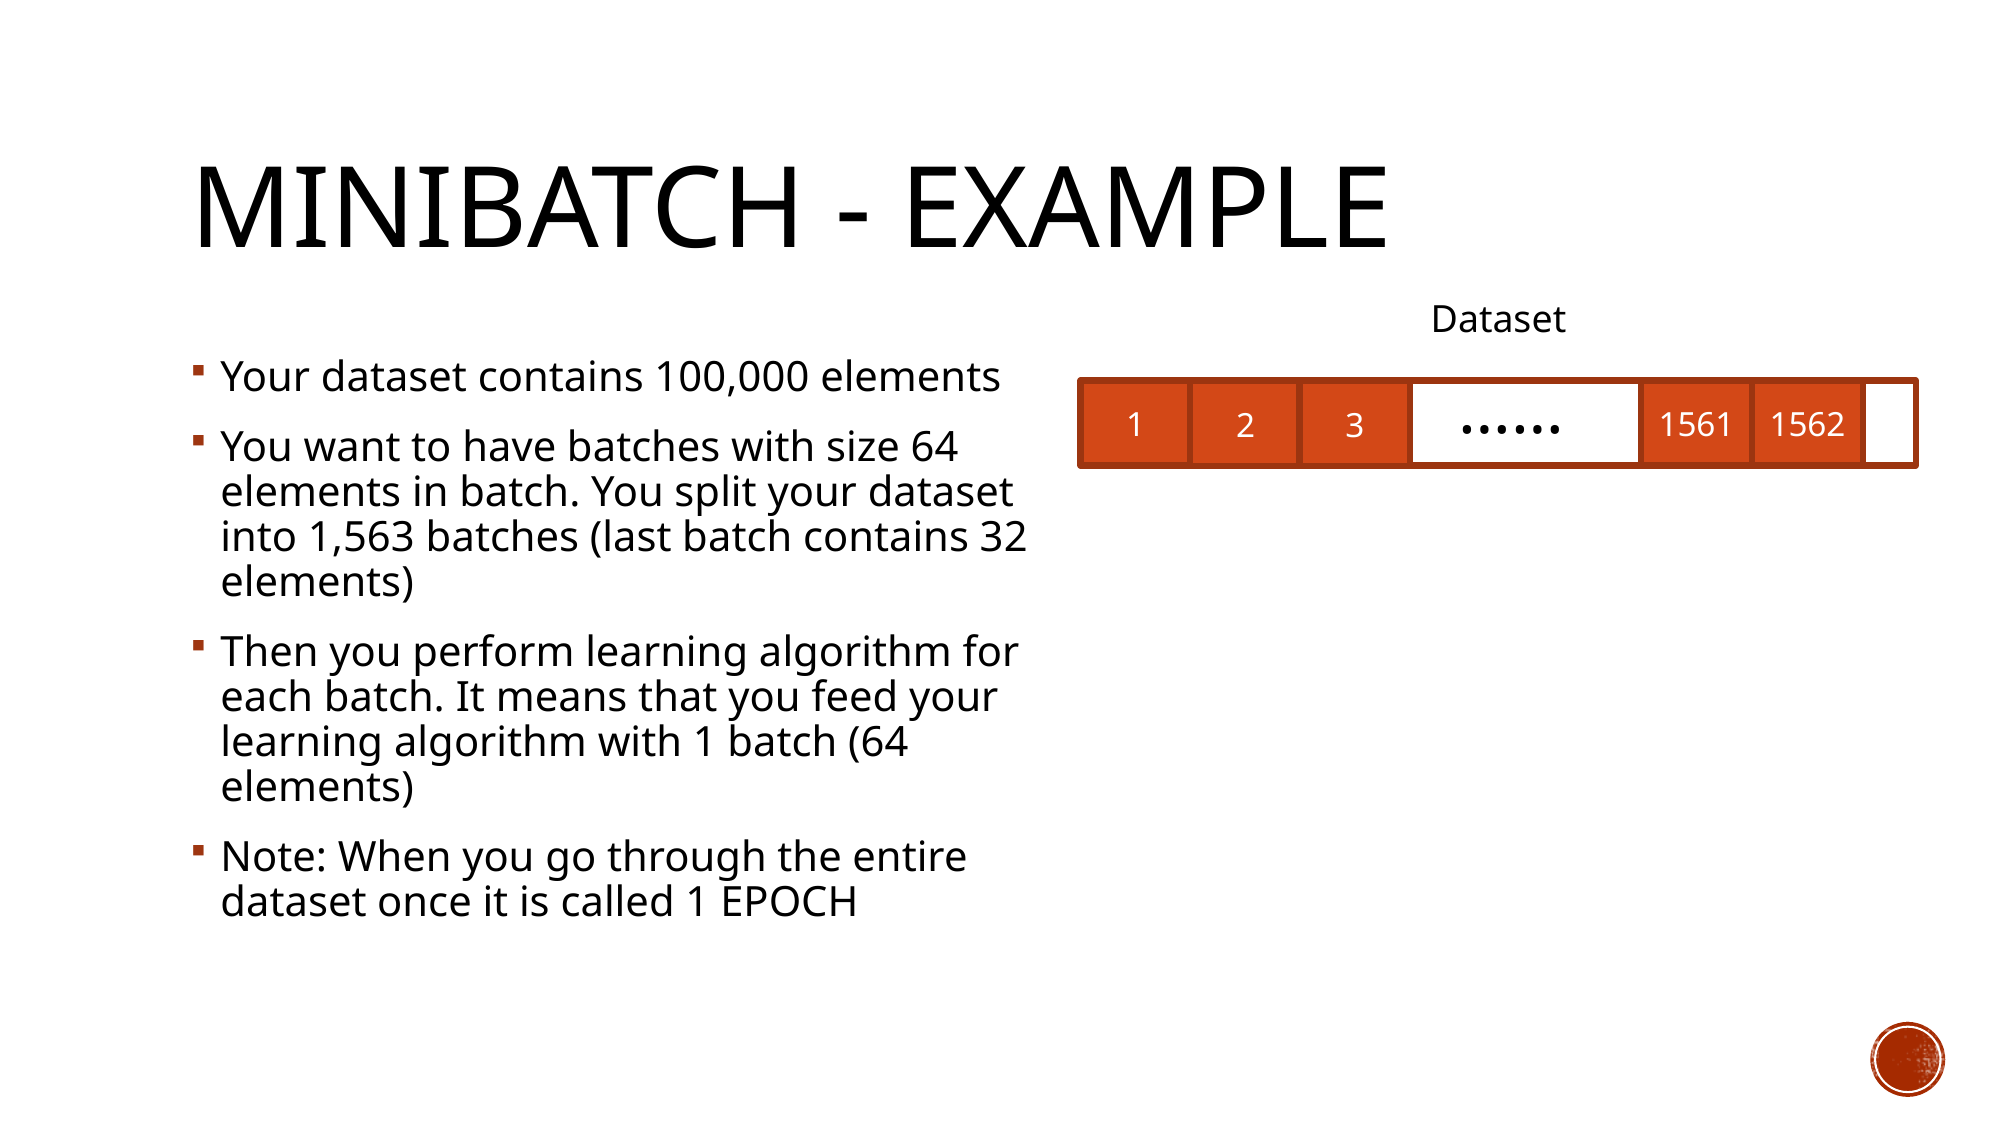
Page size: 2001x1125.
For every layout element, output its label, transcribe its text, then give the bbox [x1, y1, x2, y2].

text_box 3 [1298, 380, 1411, 467]
text_box 1561 [1640, 380, 1751, 466]
text_box 1 [1079, 380, 1189, 466]
list Your dataset contains 100,000 elements You want to have batches with size 64 elements in batch. You split your dataset into 1,563 batches (last batch contains 32 elements) Then you perform learning algorithm for each batch. It means that you feed your learning algorithm with 1 batch (64 elements) Note: When you go through the entire dataset once it is called 1 EPOCH [175, 348, 1046, 1013]
text_box 2 [1189, 380, 1298, 467]
text_box …… [1444, 359, 1637, 455]
text_box Dataset [1226, 287, 1771, 348]
text_box [1411, 380, 1640, 466]
title Minibatch - Example [175, 79, 1826, 344]
text_box 1562 [1751, 380, 1864, 466]
text_box [1864, 380, 1917, 466]
